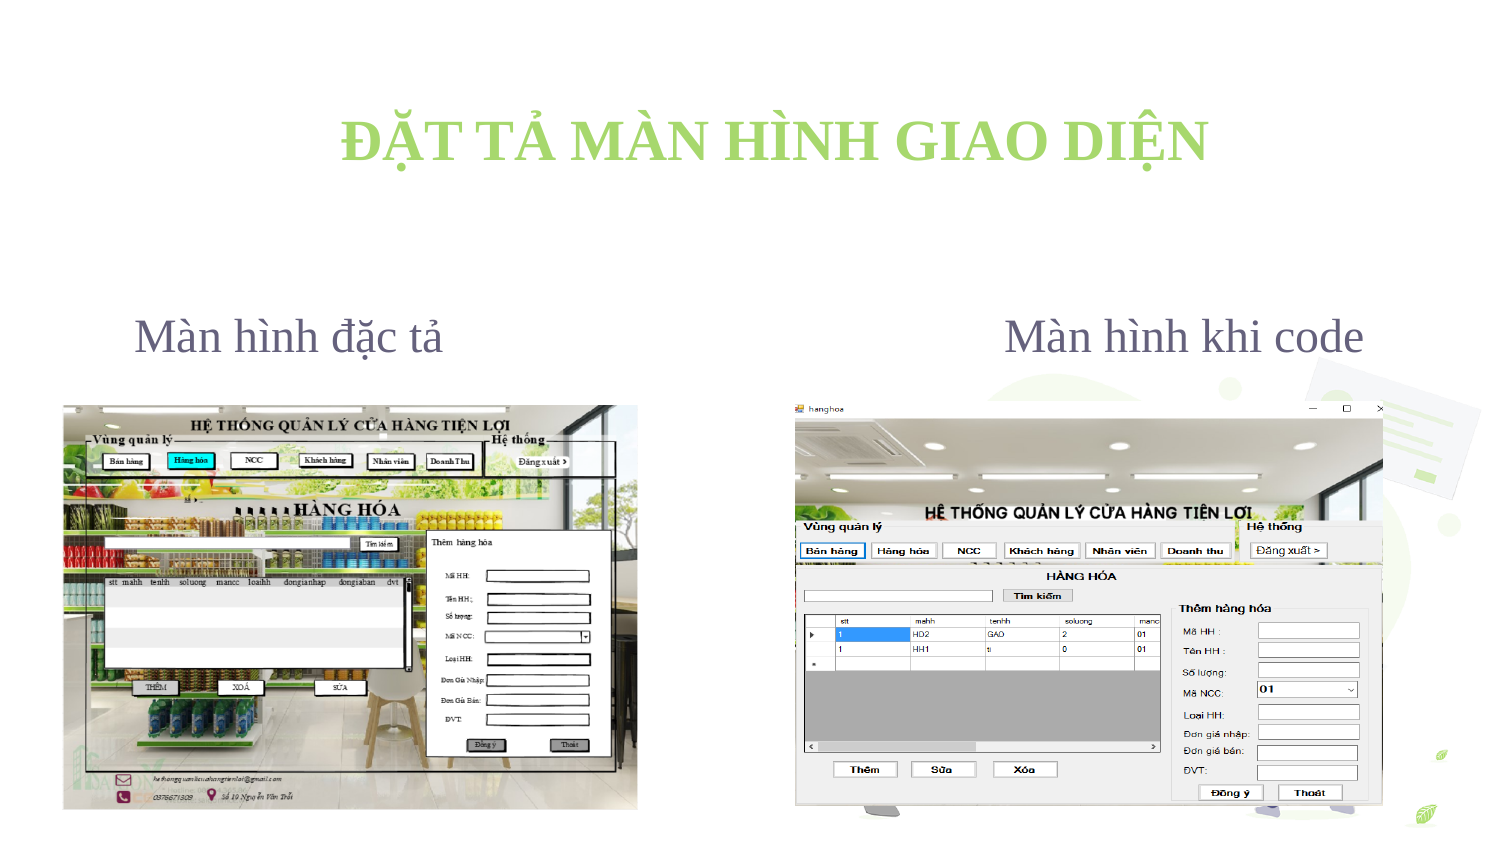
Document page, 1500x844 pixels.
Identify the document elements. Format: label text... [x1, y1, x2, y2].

picture [795, 356, 1482, 828]
text_box Màn hình khi code [989, 297, 1381, 370]
text_box Màn hình đặc tả [119, 297, 460, 370]
picture [62, 404, 638, 810]
text_box ĐẶT TẢ MÀN HÌNH GIAO DIỆN [262, 34, 1288, 172]
